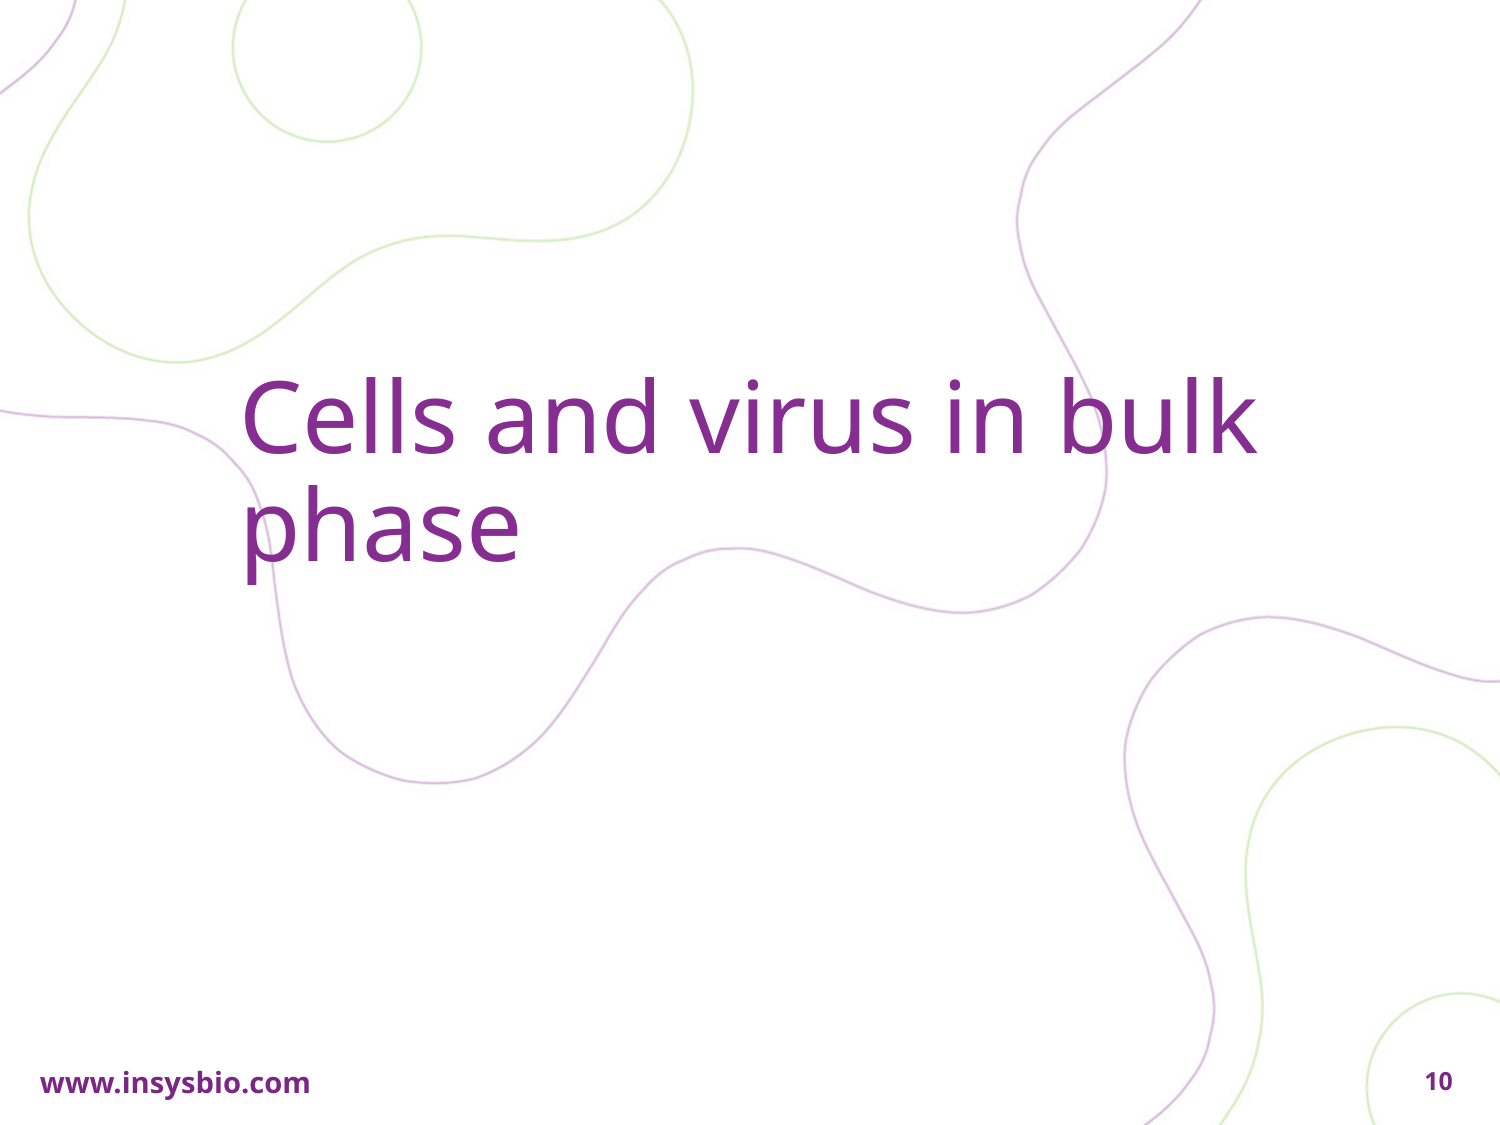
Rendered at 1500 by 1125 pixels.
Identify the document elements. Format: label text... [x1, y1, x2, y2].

title Cells and virus in bulk phase [102, 241, 1397, 710]
slide_number 10 [1130, 1052, 1468, 1113]
